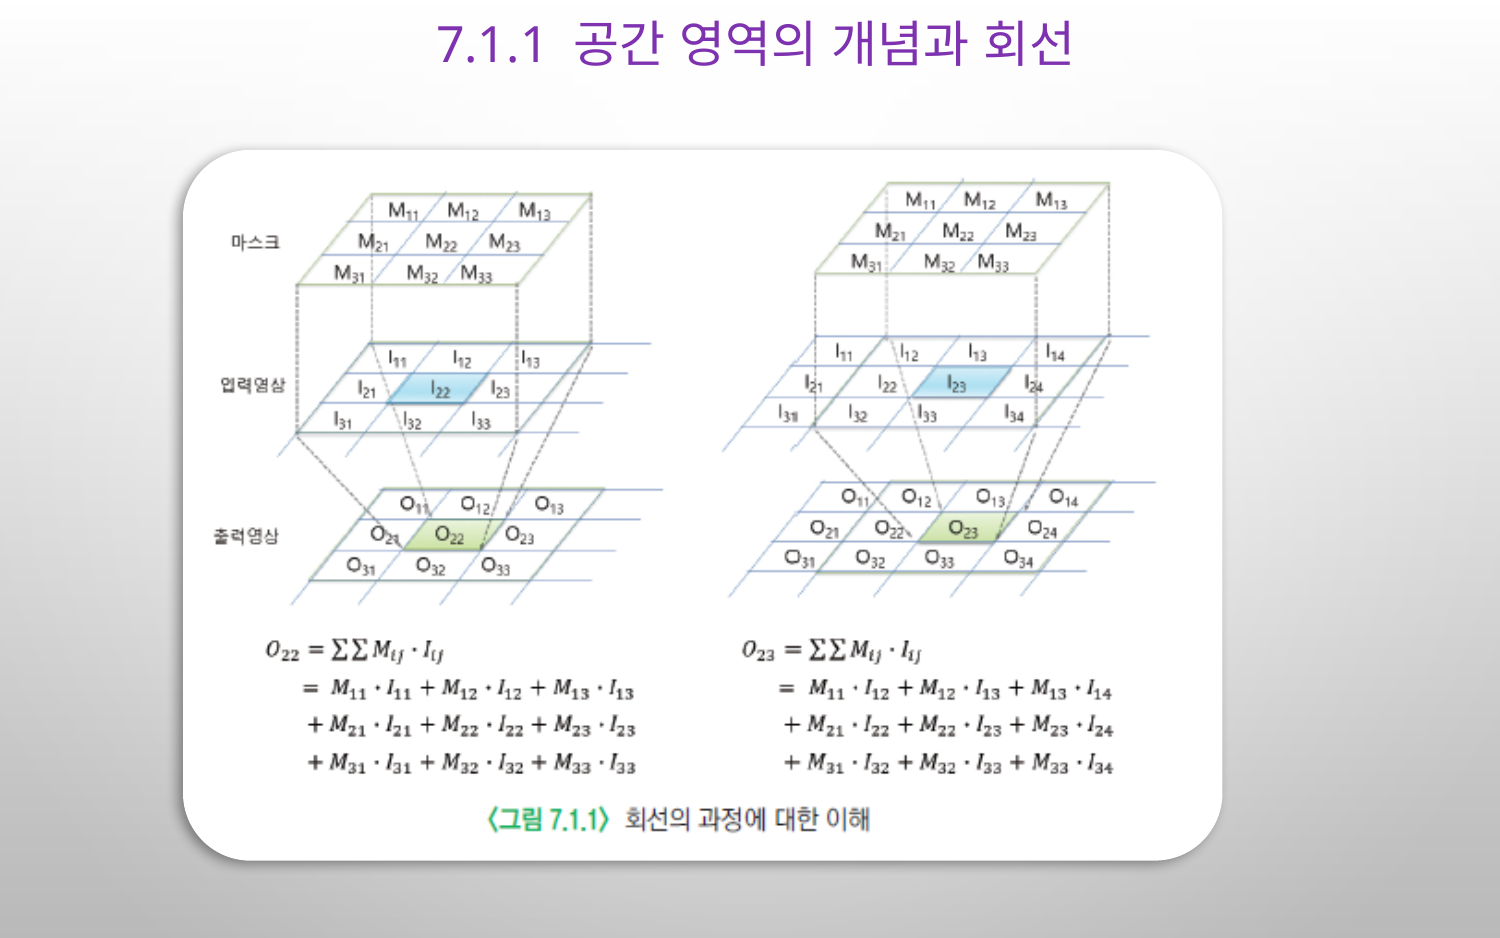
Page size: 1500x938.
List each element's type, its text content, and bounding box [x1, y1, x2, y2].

list [53, 94, 1459, 918]
picture [0, 0, 1500, 938]
title 7.1.1 공간 영역의 개념과 회선 [53, 3, 1459, 89]
